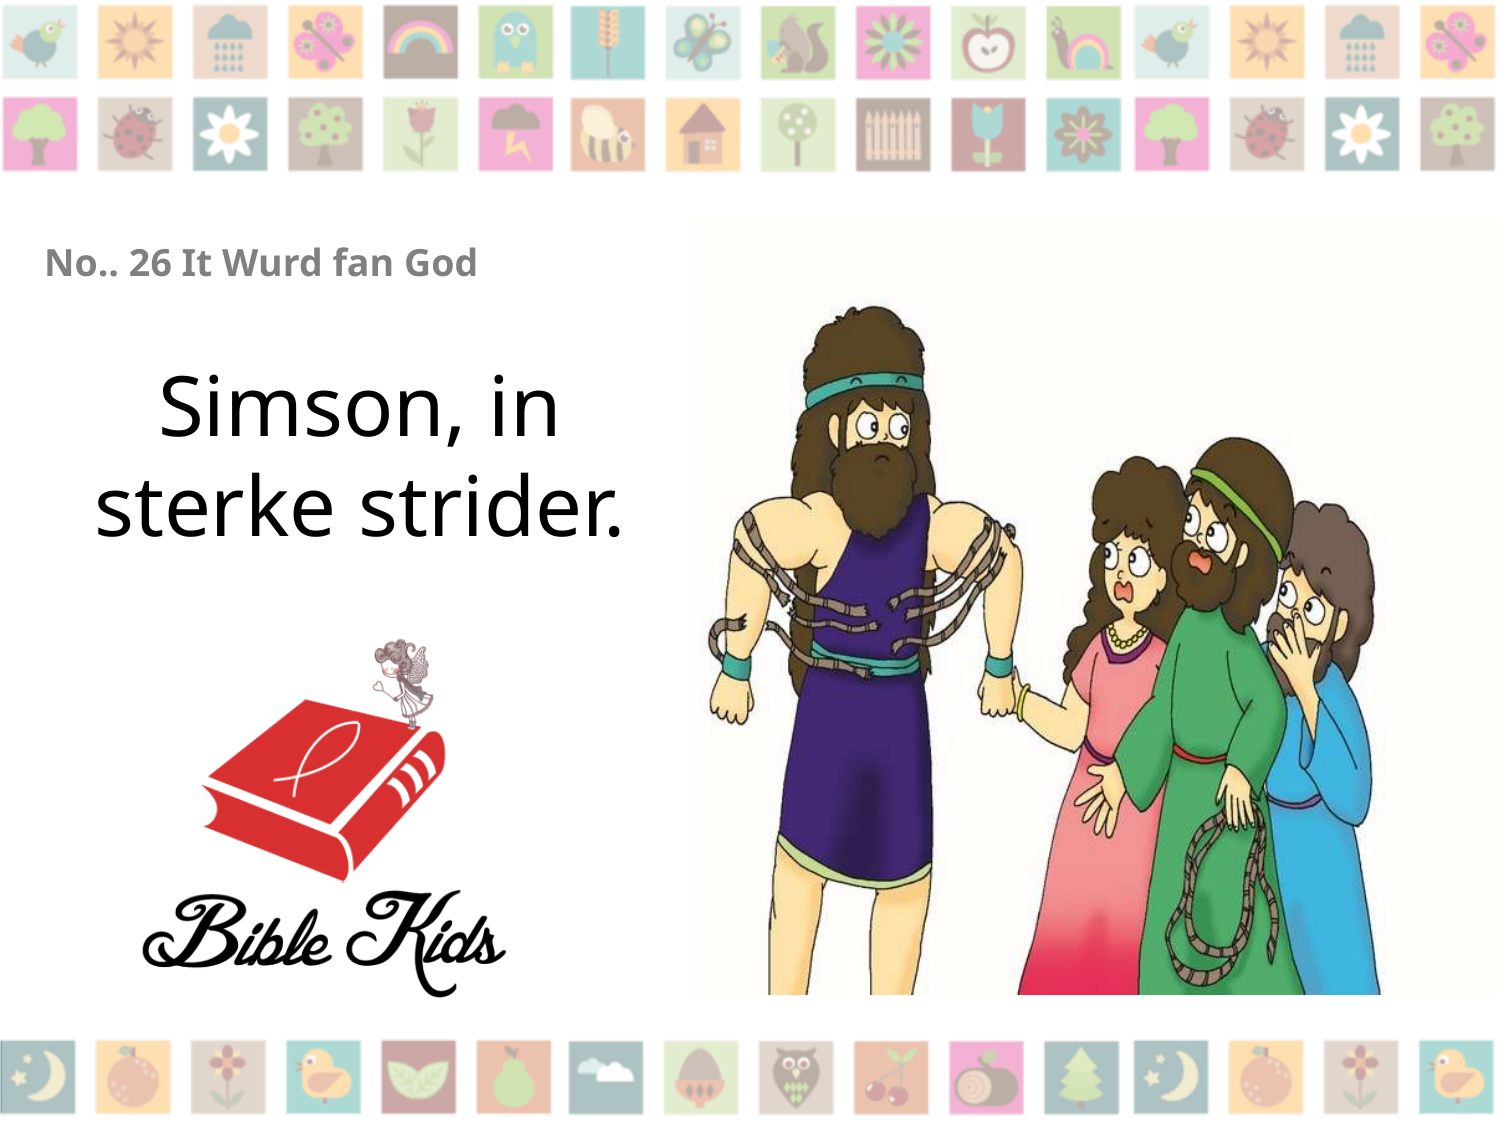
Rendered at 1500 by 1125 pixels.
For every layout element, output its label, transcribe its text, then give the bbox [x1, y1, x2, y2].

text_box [0, 3, 1500, 181]
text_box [0, 1028, 1500, 1118]
text_box No.. 26 It Wurd fan God [29, 231, 606, 292]
picture [117, 600, 544, 1027]
picture [690, 219, 1498, 996]
text_box Simson, in sterke strider. [29, 345, 685, 561]
